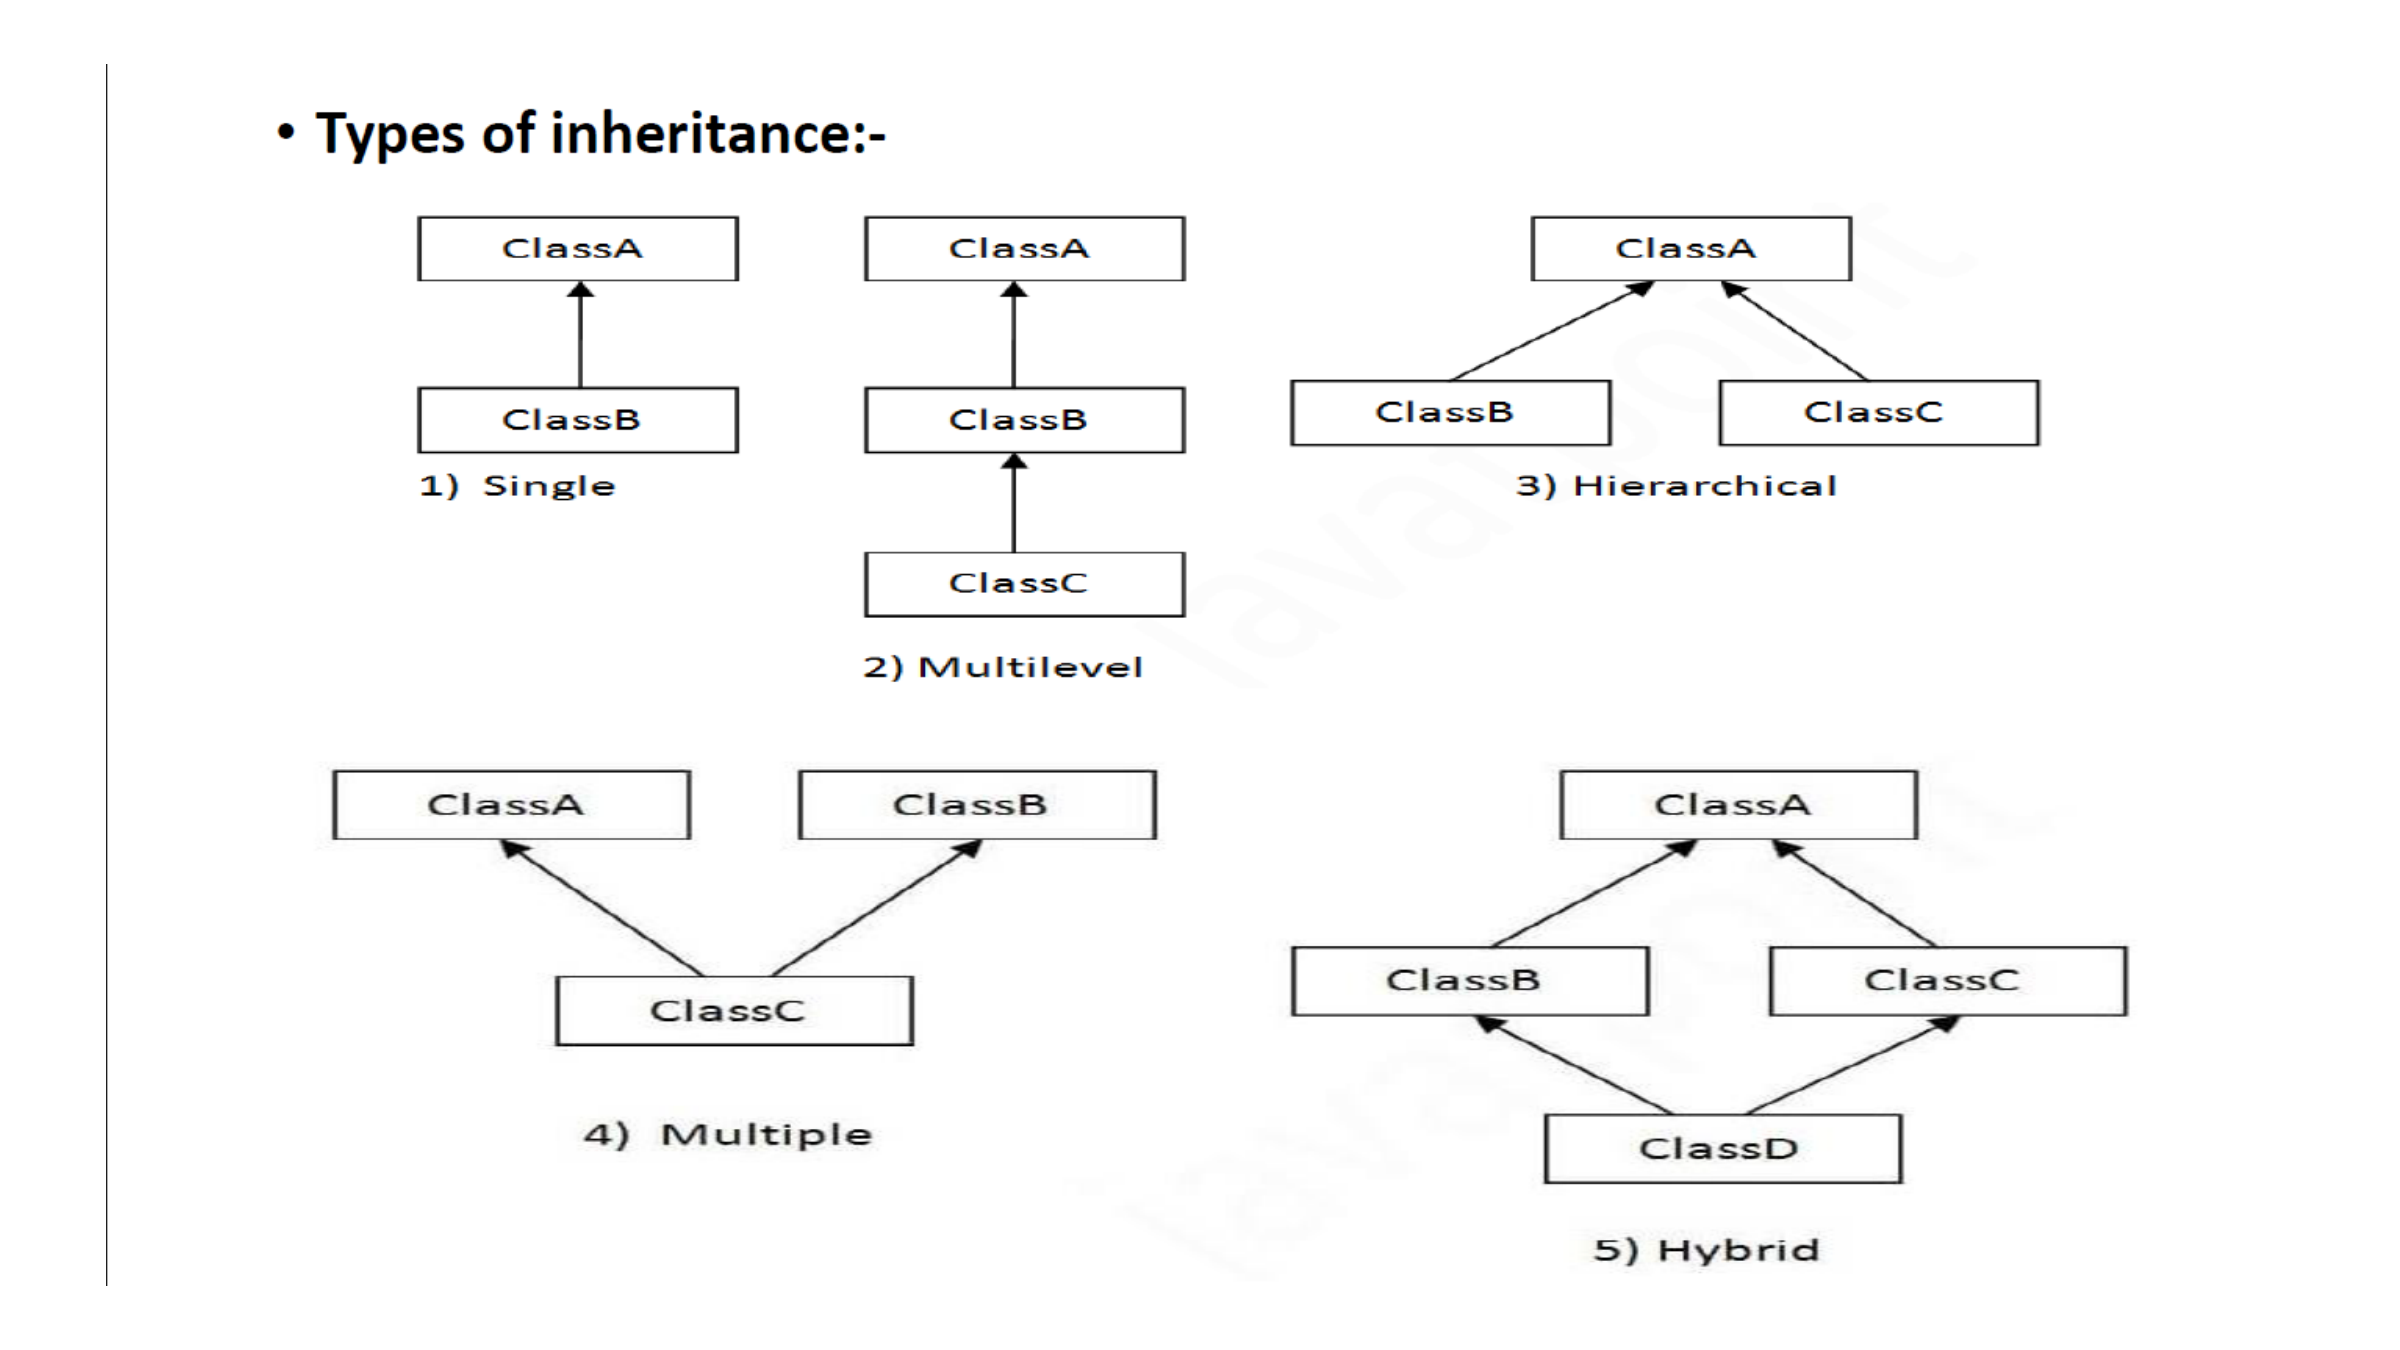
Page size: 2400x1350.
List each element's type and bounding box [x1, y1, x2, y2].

picture [106, 64, 2294, 1286]
